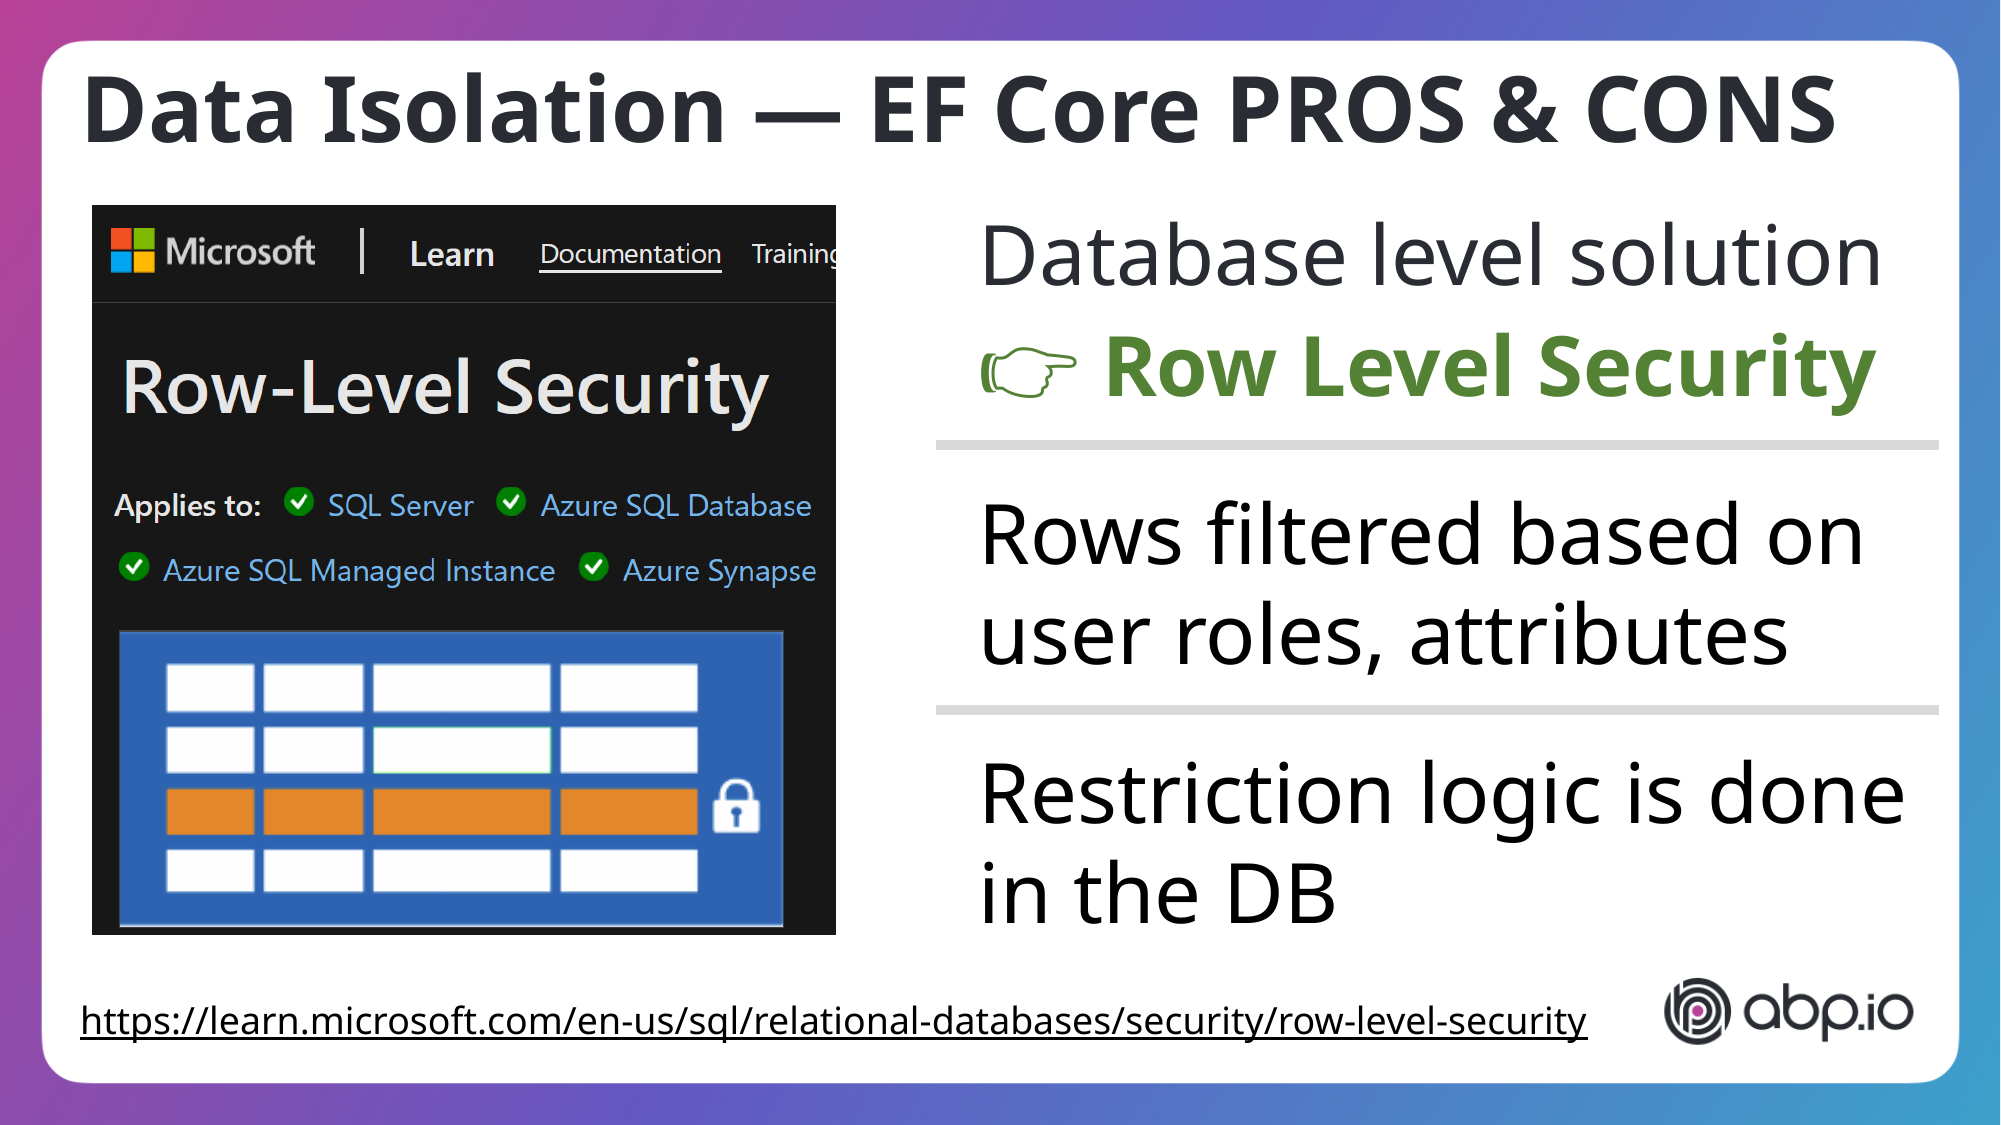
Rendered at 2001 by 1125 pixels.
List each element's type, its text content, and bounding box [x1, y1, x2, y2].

picture [0, 0, 2001, 1125]
text_box https://learn.microsoft.com/en-us/sql/relational-databases/security/row-level-security [65, 989, 1701, 1056]
text_box Database level solution 👉 Row Level Security [963, 205, 2000, 345]
text_box Restriction logic is done in the DB [963, 732, 1961, 948]
title Data Isolation — EF Core PROS & CONS [65, 43, 1863, 182]
text_box Rows filtered based on user roles, attributes [963, 473, 1961, 689]
